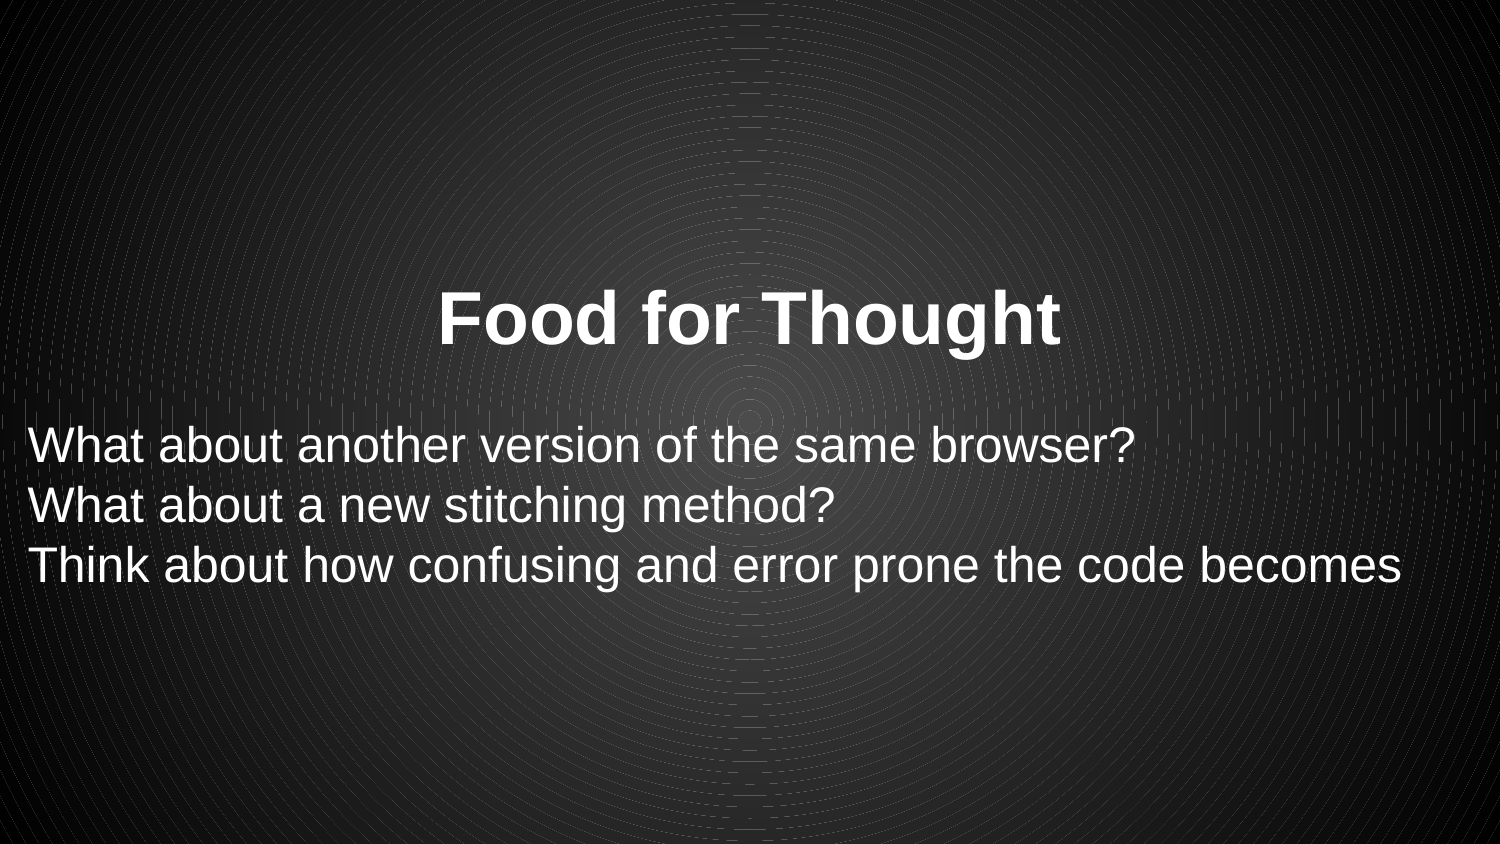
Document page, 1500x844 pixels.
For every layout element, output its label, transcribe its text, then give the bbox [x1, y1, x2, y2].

title Food for Thought [0, 234, 1500, 375]
list What about another version of the same browser? What about a new stitching method? Think about how confusing and error prone the code becomes [0, 397, 1500, 610]
